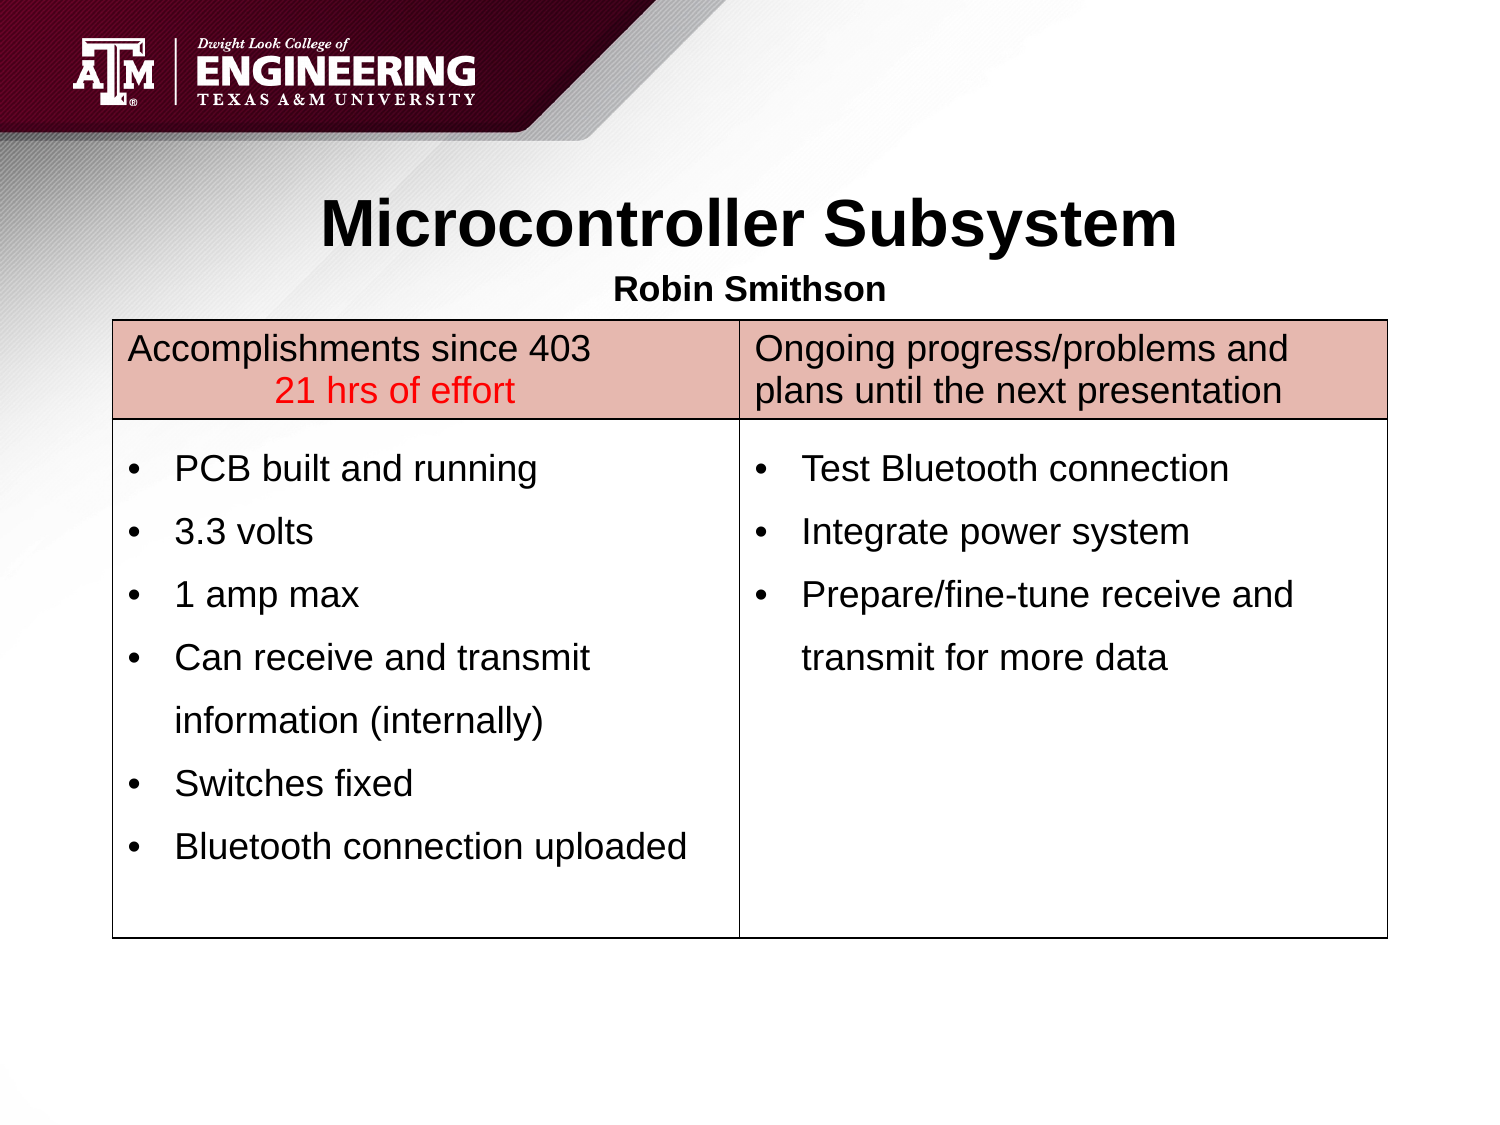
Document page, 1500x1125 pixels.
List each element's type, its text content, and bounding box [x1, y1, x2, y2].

picture [0, 0, 1500, 1125]
table_header Ongoing progress/problems and plans until the next presentation [740, 321, 1387, 418]
table_cell PCB built and running 3.3 volts 1 amp max Can receive and transmit information (internally) Switches fixed Bluetooth connection uploaded [113, 420, 739, 937]
table_header Accomplishments since 403 21 hrs of effort [113, 321, 739, 418]
title Microcontroller Subsystem Robin Smithson [75, 172, 1425, 304]
table_cell Test Bluetooth connection Integrate power system Prepare/fine-tune receive and transmit for more data [740, 420, 1387, 937]
